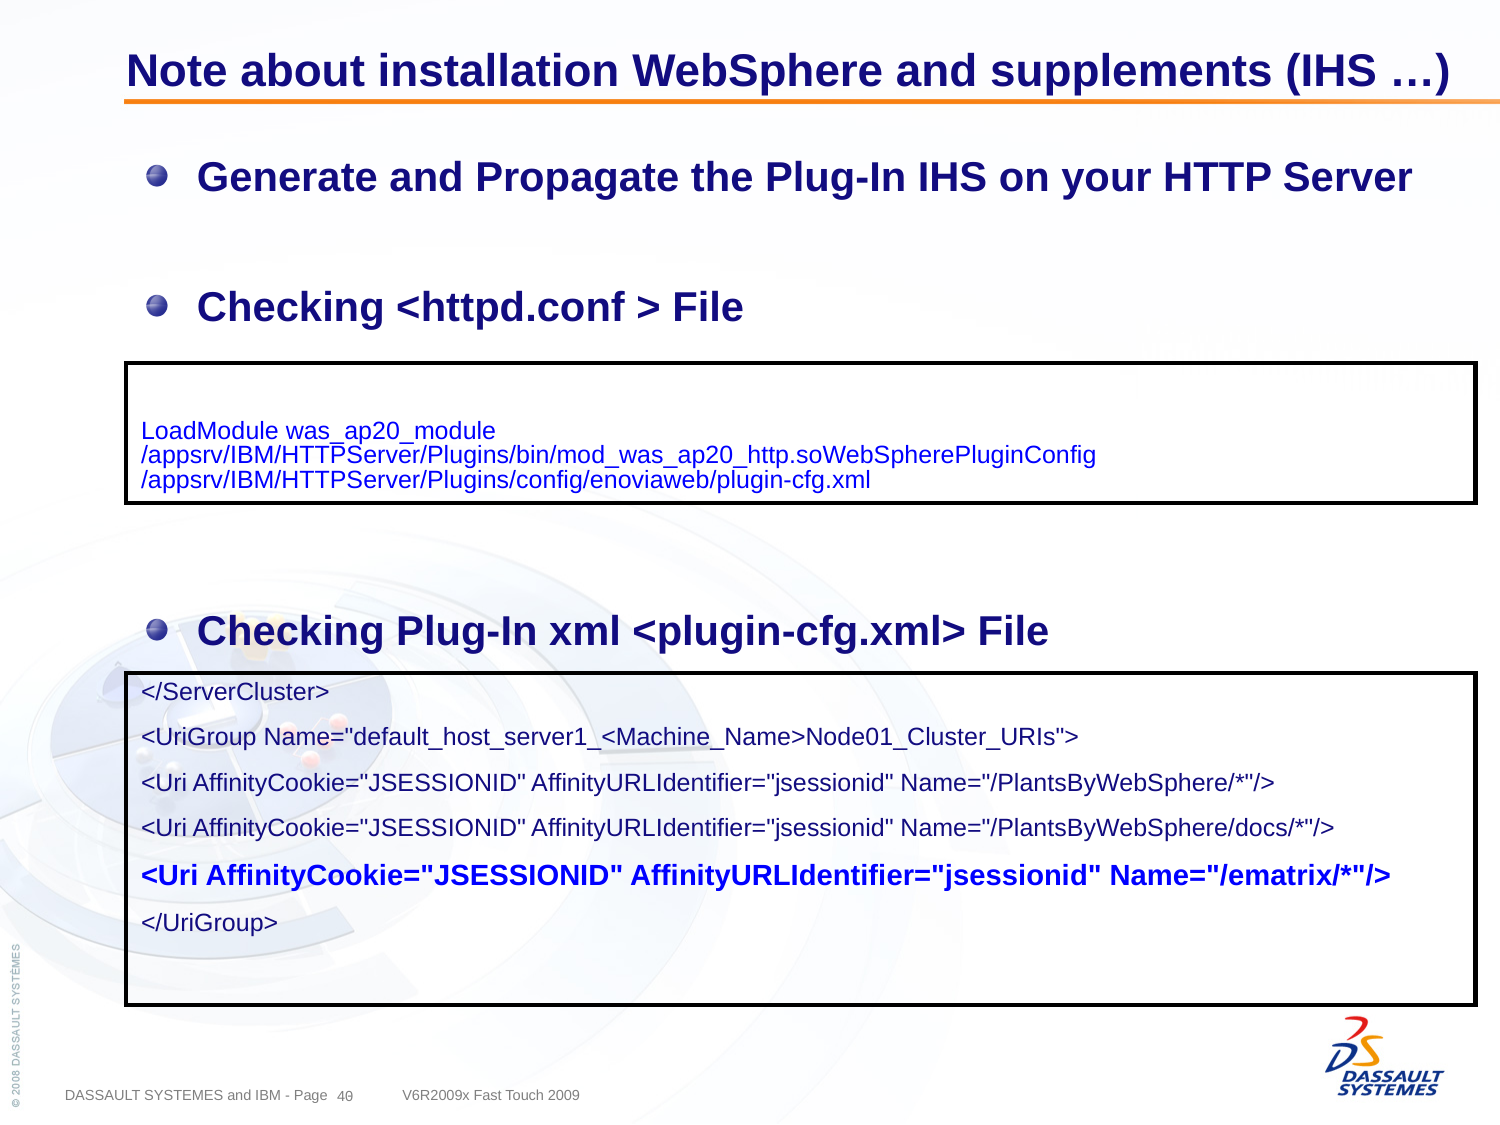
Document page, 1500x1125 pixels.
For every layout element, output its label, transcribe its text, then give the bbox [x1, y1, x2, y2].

picture [0, 0, 1500, 1124]
table_header LoadModule was_ap20_module /appsrv/IBM/HTTPServer/Plugins/bin/mod_was_ap20_http.soWebSpherePluginConfig /appsrv/IBM/HTTPServer/Plugins/config/enoviaweb/plugin-cfg.xml [128, 365, 1473, 501]
list Generate and Propagate the Plug-In IHS on your HTTP Server Checking <httpd.conf > File Checking Plug-In xml <plugin-cfg.xml> File [125, 505, 1476, 671]
table_header </ServerCluster> <UriGroup Name="default_host_server1_<Machine_Name>Node01_Cluster_URIs"> <Uri AffinityCookie="JSESSIONID" AffinityURLIdentifier="jsessionid" Name="/PlantsByWebSphere/*"/> <Uri AffinityCookie="JSESSIONID" AffinityURLIdentifier="jsessionid" Name="/PlantsByWebSphere/docs/*"/> <Uri AffinityCookie="JSESSIONID" AffinityURLIdentifier="jsessionid" Name="/ematrix/*"/> </UriGroup> [128, 675, 1473, 1003]
text_box Note about installation WebSphere and supplements (IHS …) [126, 23, 1476, 97]
list Generate and Propagate the Plug-In IHS on your HTTP Server Checking <httpd.conf > File Checking Plug-In xml <plugin-cfg.xml> File [125, 148, 1476, 361]
